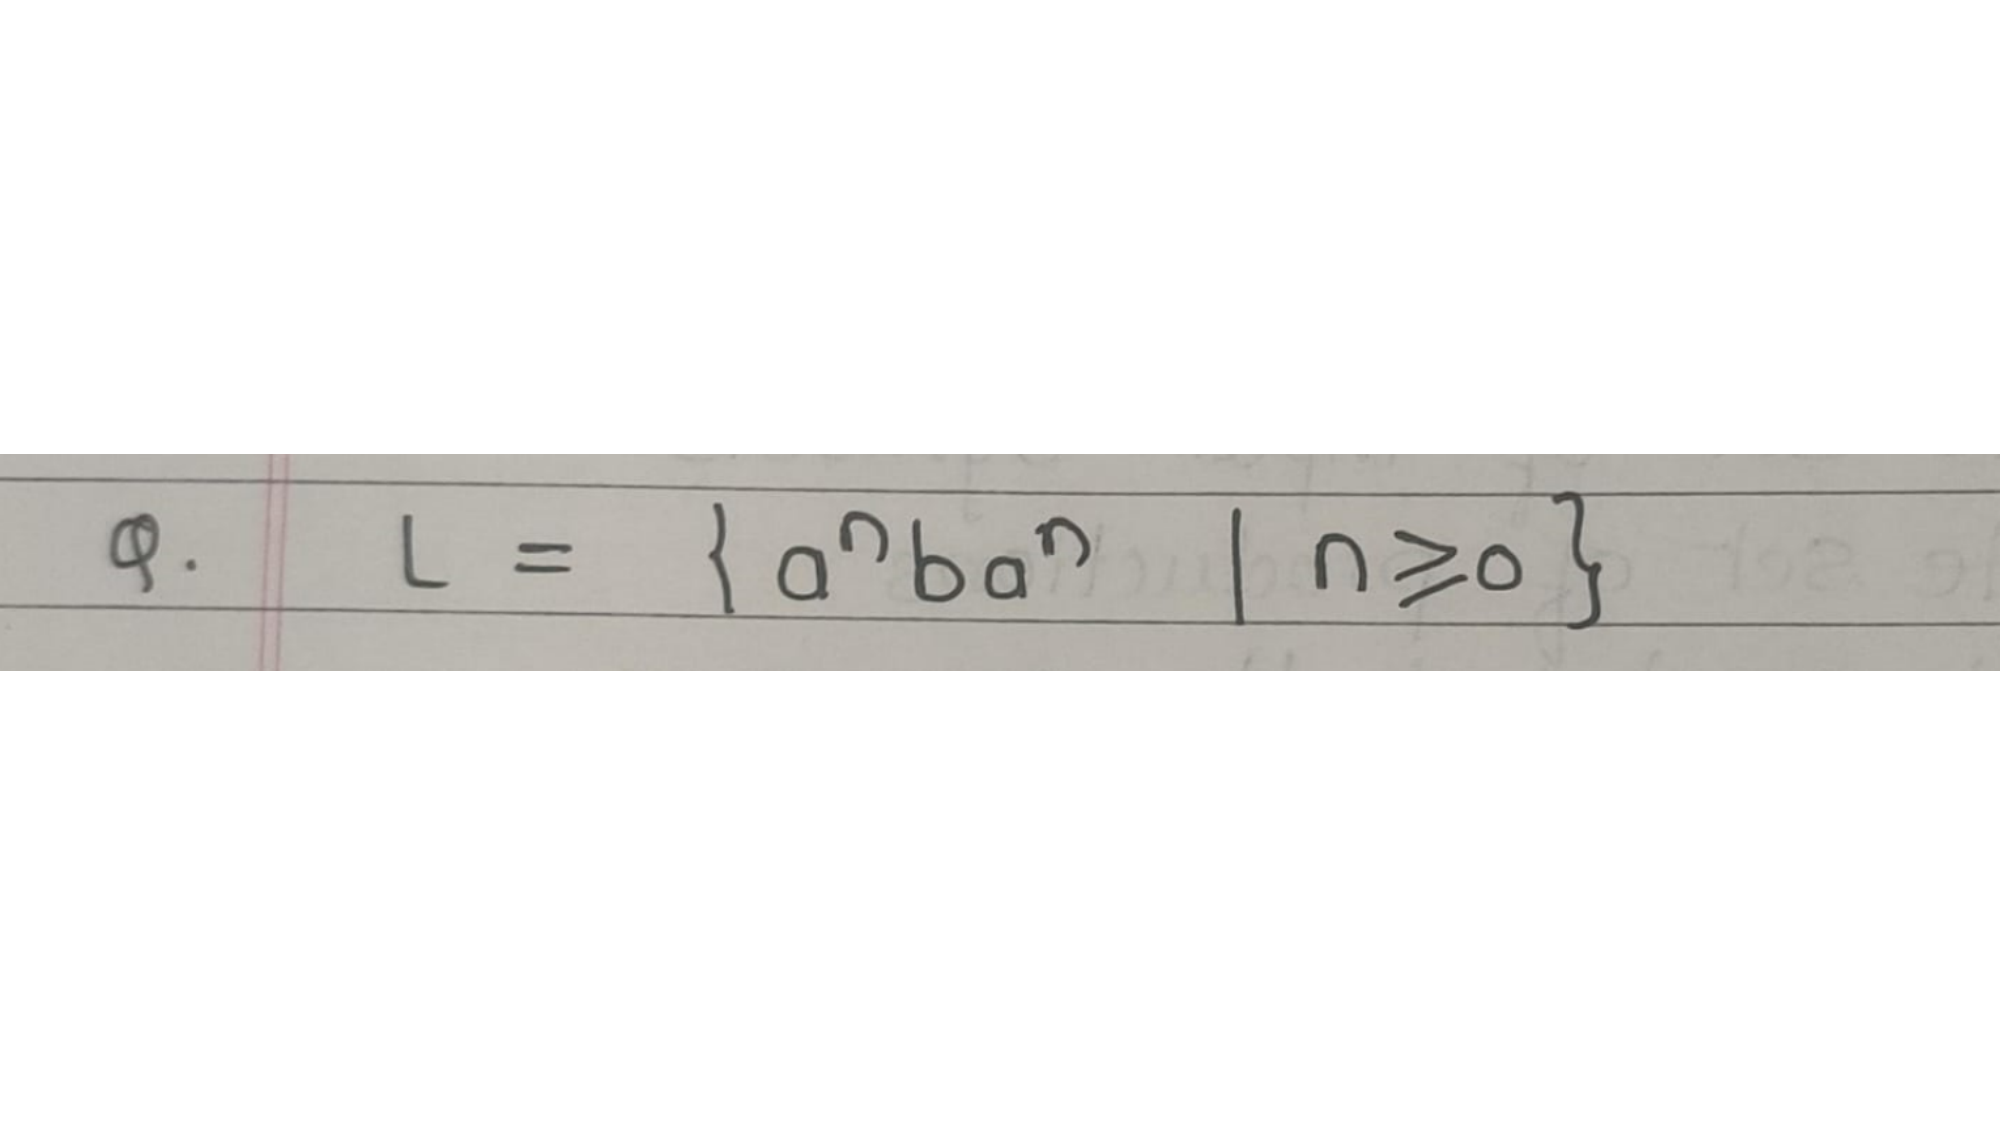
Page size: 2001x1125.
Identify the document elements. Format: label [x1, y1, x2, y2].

picture [0, 454, 2000, 671]
